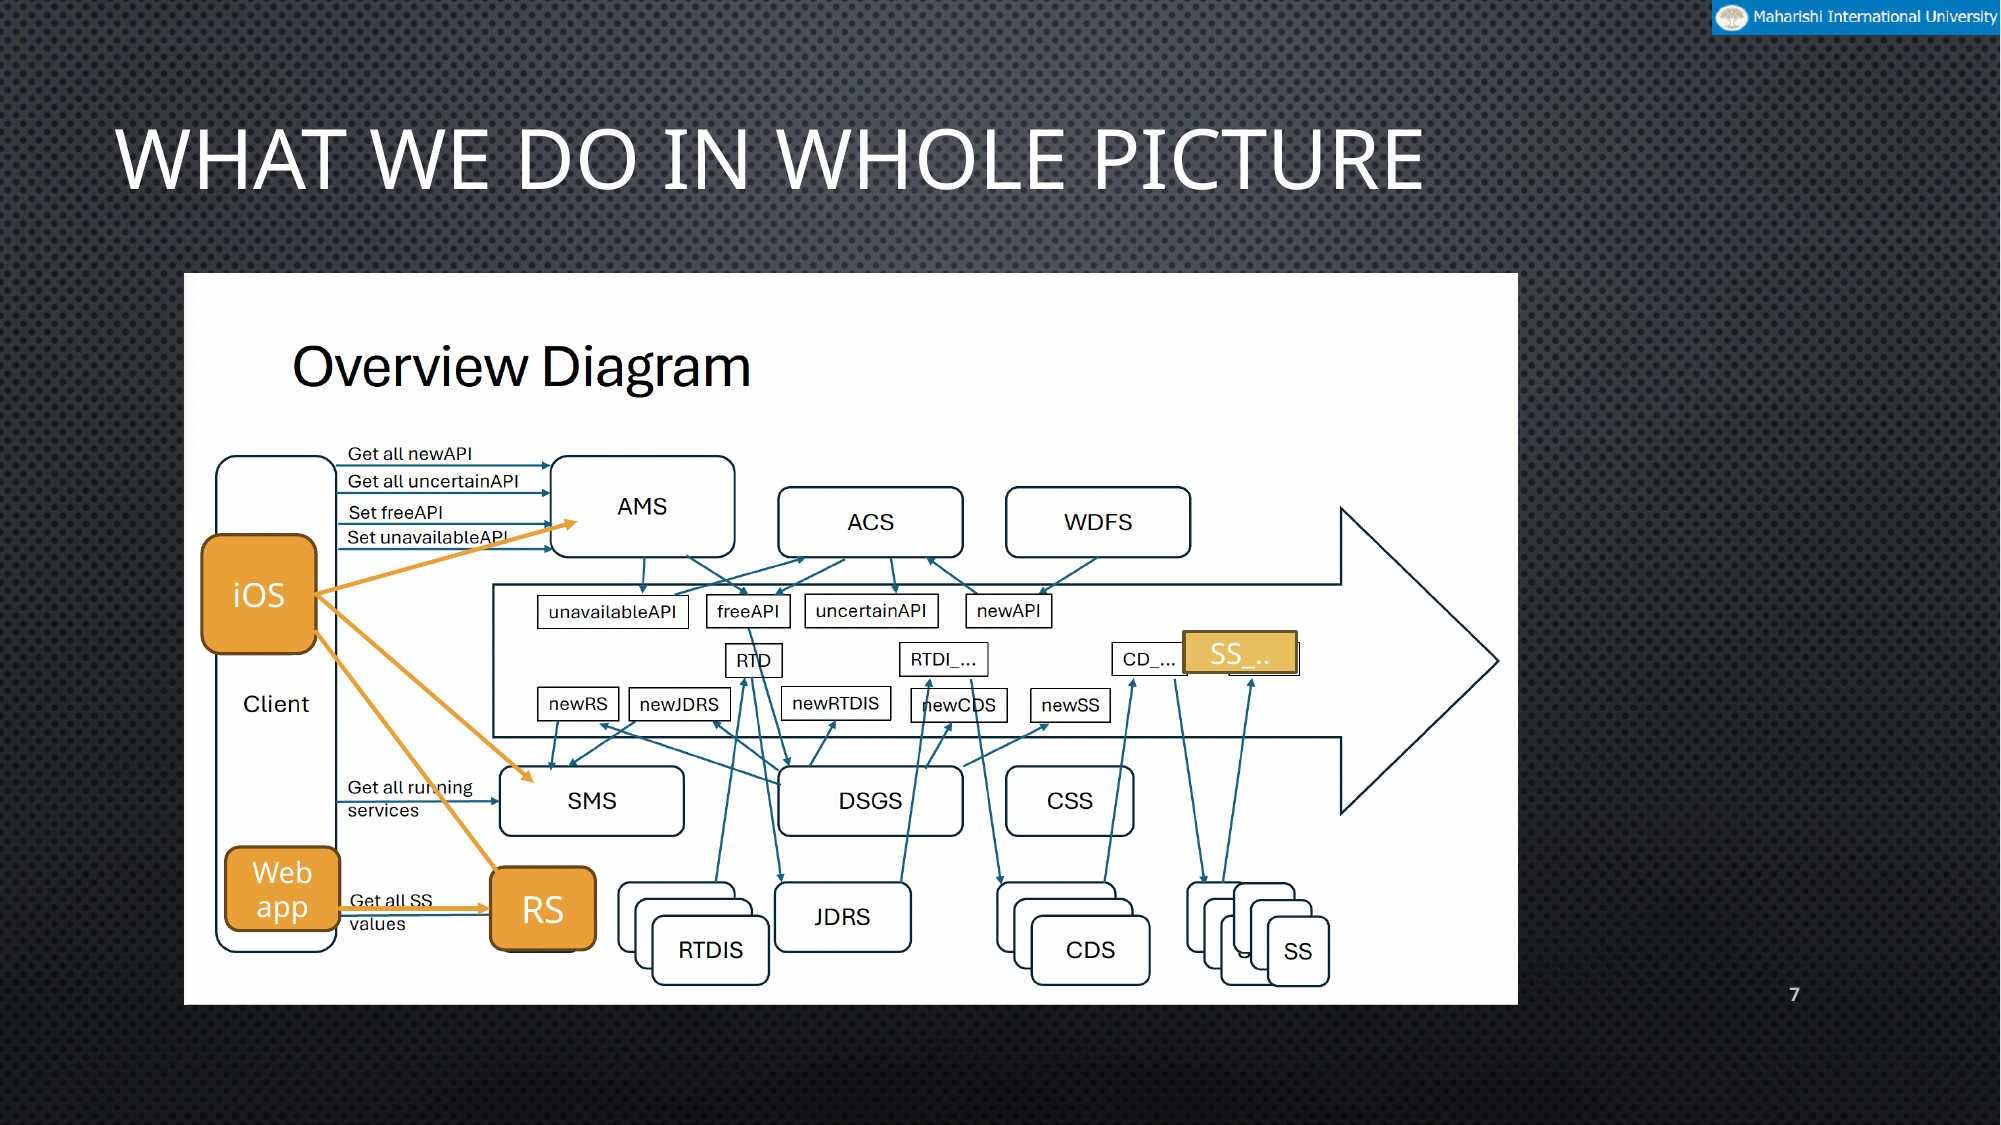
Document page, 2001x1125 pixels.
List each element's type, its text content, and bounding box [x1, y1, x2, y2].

slide_number 7 [1724, 965, 1816, 1025]
title What we do in whole picture [99, 0, 1725, 313]
picture [184, 273, 1518, 1005]
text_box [315, 521, 578, 595]
picture [1725, 0, 2000, 35]
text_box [315, 594, 535, 784]
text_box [315, 631, 511, 890]
